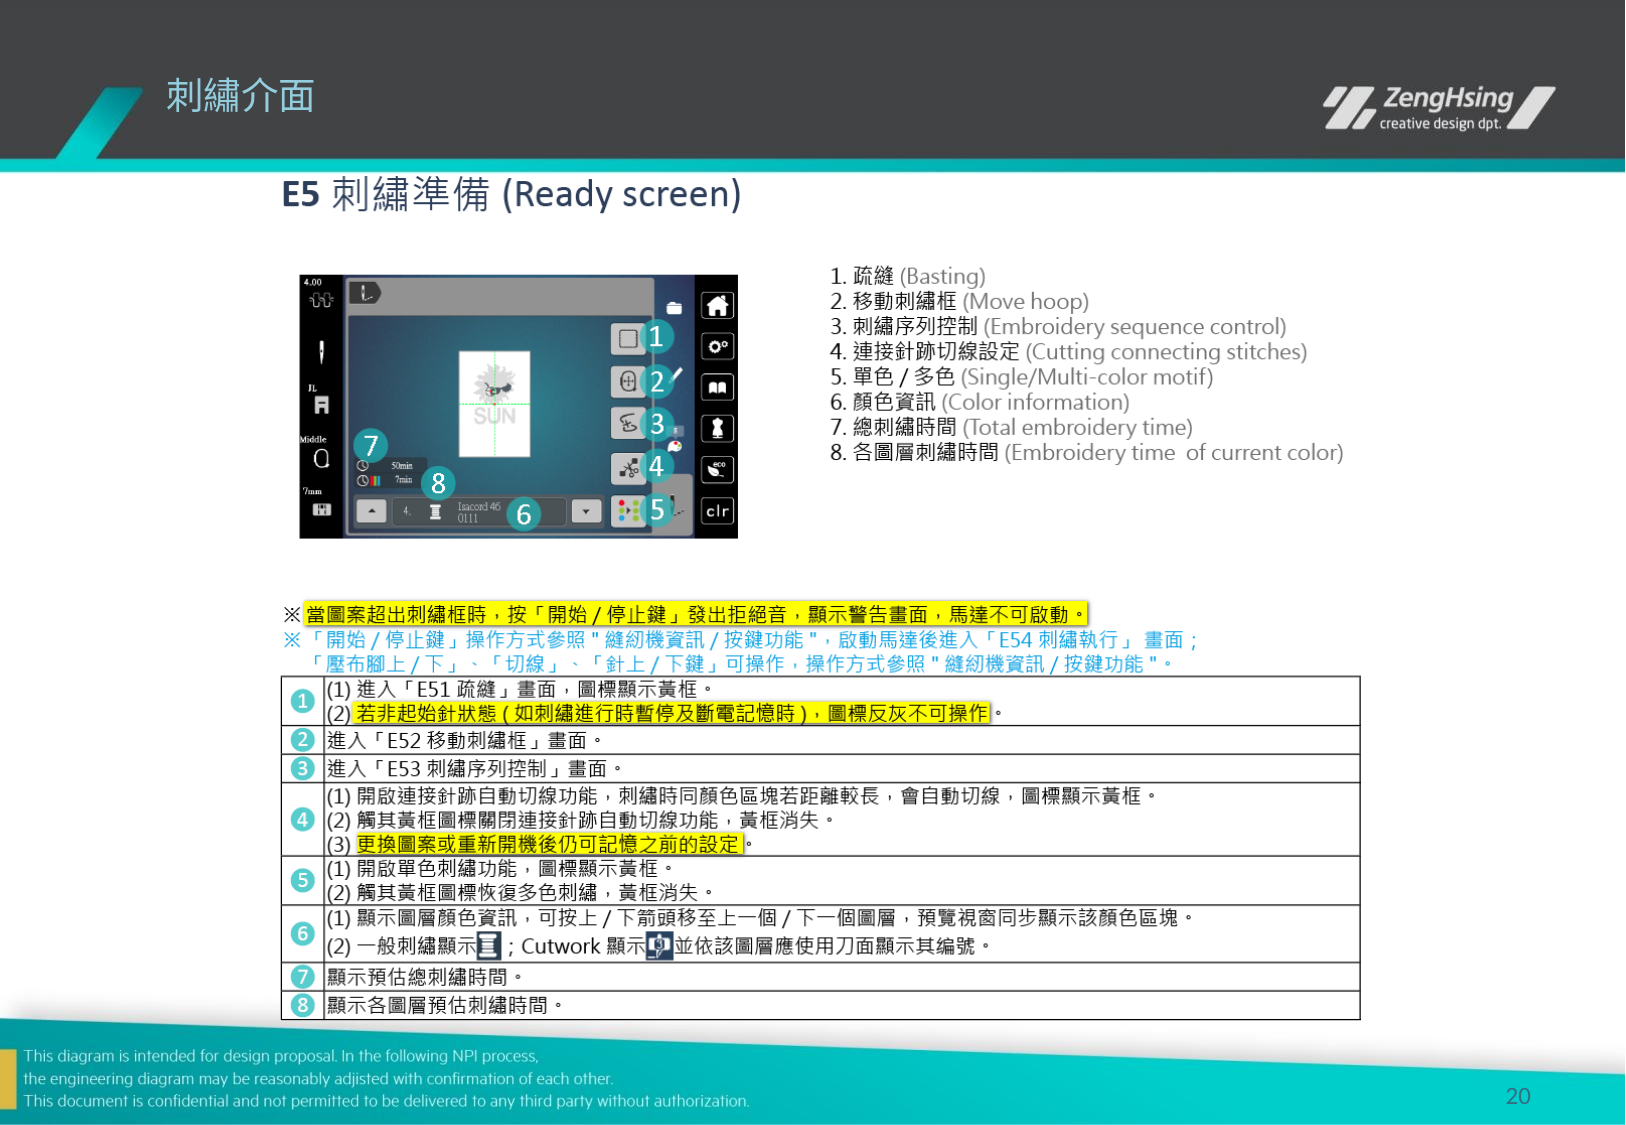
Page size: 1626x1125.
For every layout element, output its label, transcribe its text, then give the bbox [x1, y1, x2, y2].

slide_number 20 [1166, 1065, 1547, 1125]
title 刺繡介面 [151, 54, 691, 136]
picture [0, 0, 1625, 1125]
